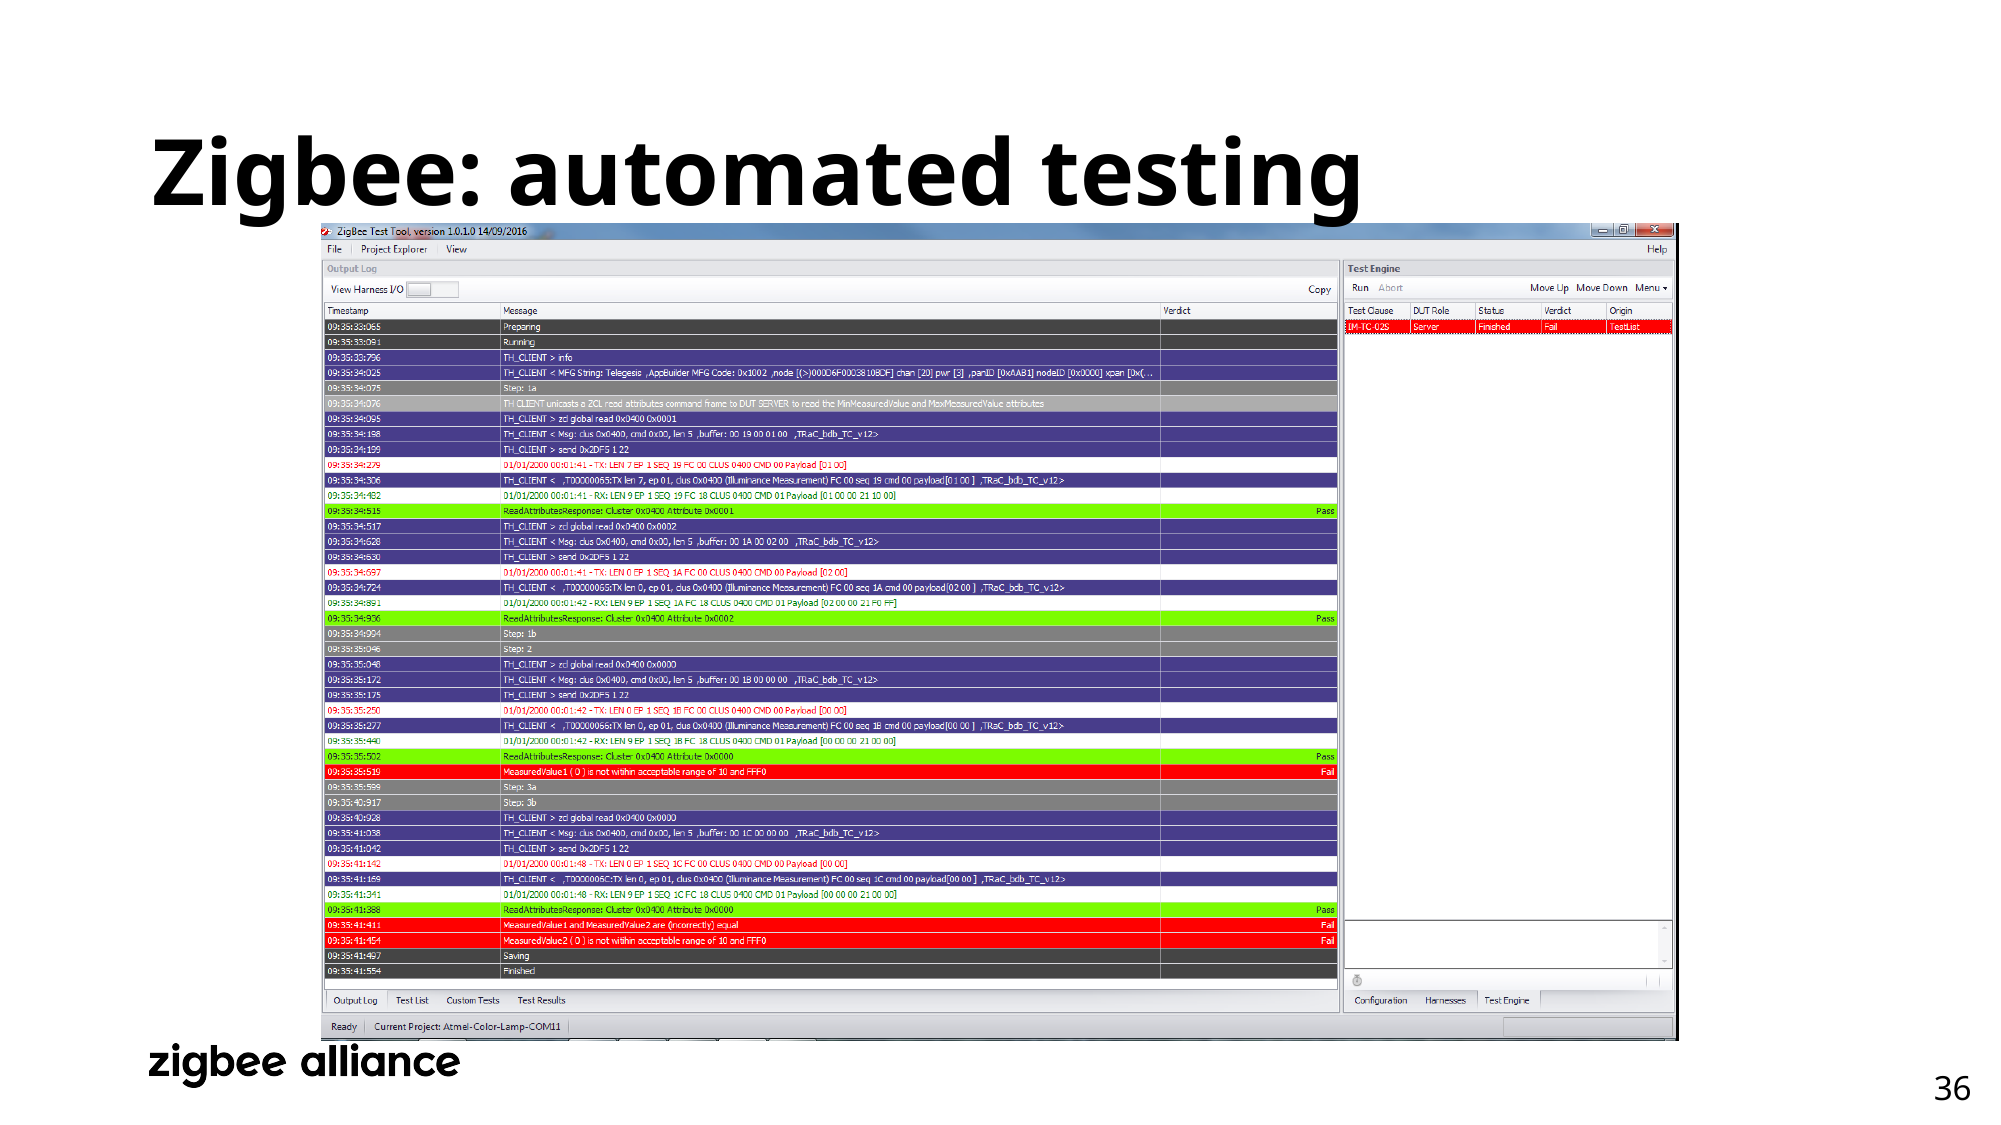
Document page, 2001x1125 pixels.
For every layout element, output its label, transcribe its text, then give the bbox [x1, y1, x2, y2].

text_box Zigbee: automated testing [137, 59, 1863, 278]
picture [320, 223, 1679, 1041]
picture [149, 1043, 460, 1088]
